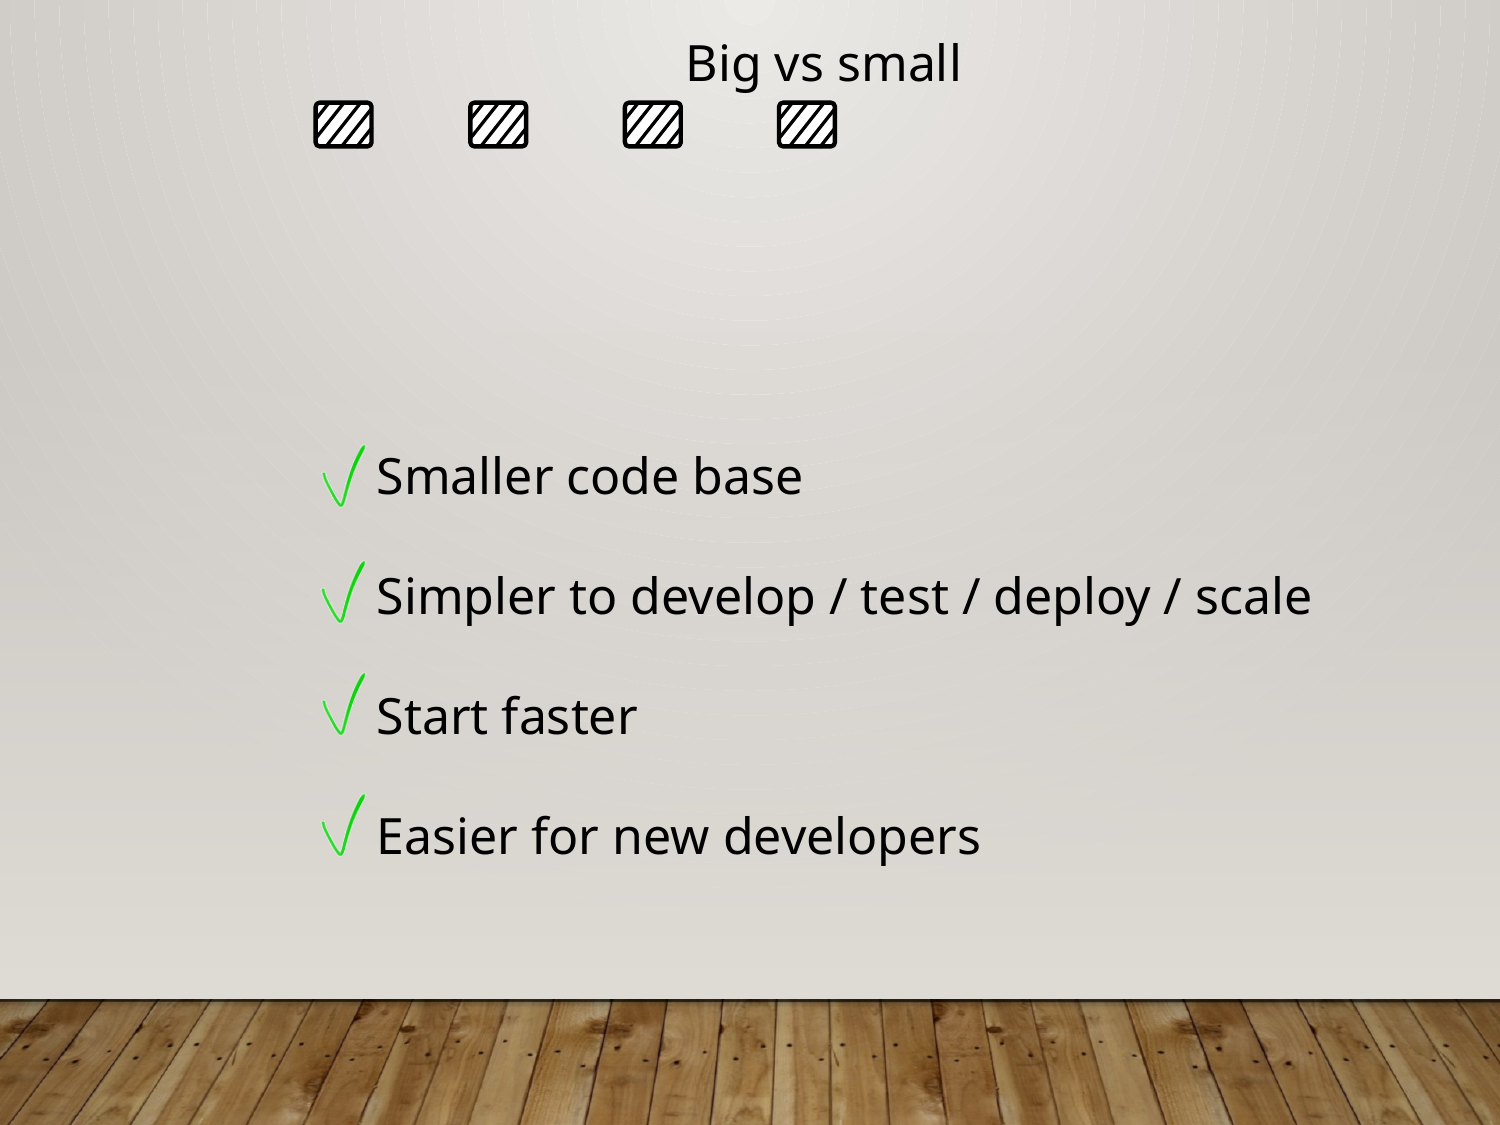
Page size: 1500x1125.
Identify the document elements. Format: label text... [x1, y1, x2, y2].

picture [467, 99, 529, 150]
picture [312, 99, 374, 150]
picture [776, 99, 838, 150]
picture [313, 660, 376, 744]
picture [312, 781, 375, 865]
text_box Smaller code base Simpler to develop / test / deploy / scale Start faster Easier for new developers [361, 437, 1329, 872]
picture [312, 548, 375, 631]
picture [0, 999, 1500, 1125]
picture [312, 432, 375, 515]
picture [621, 99, 684, 150]
text_box Big vs small [670, 23, 978, 99]
